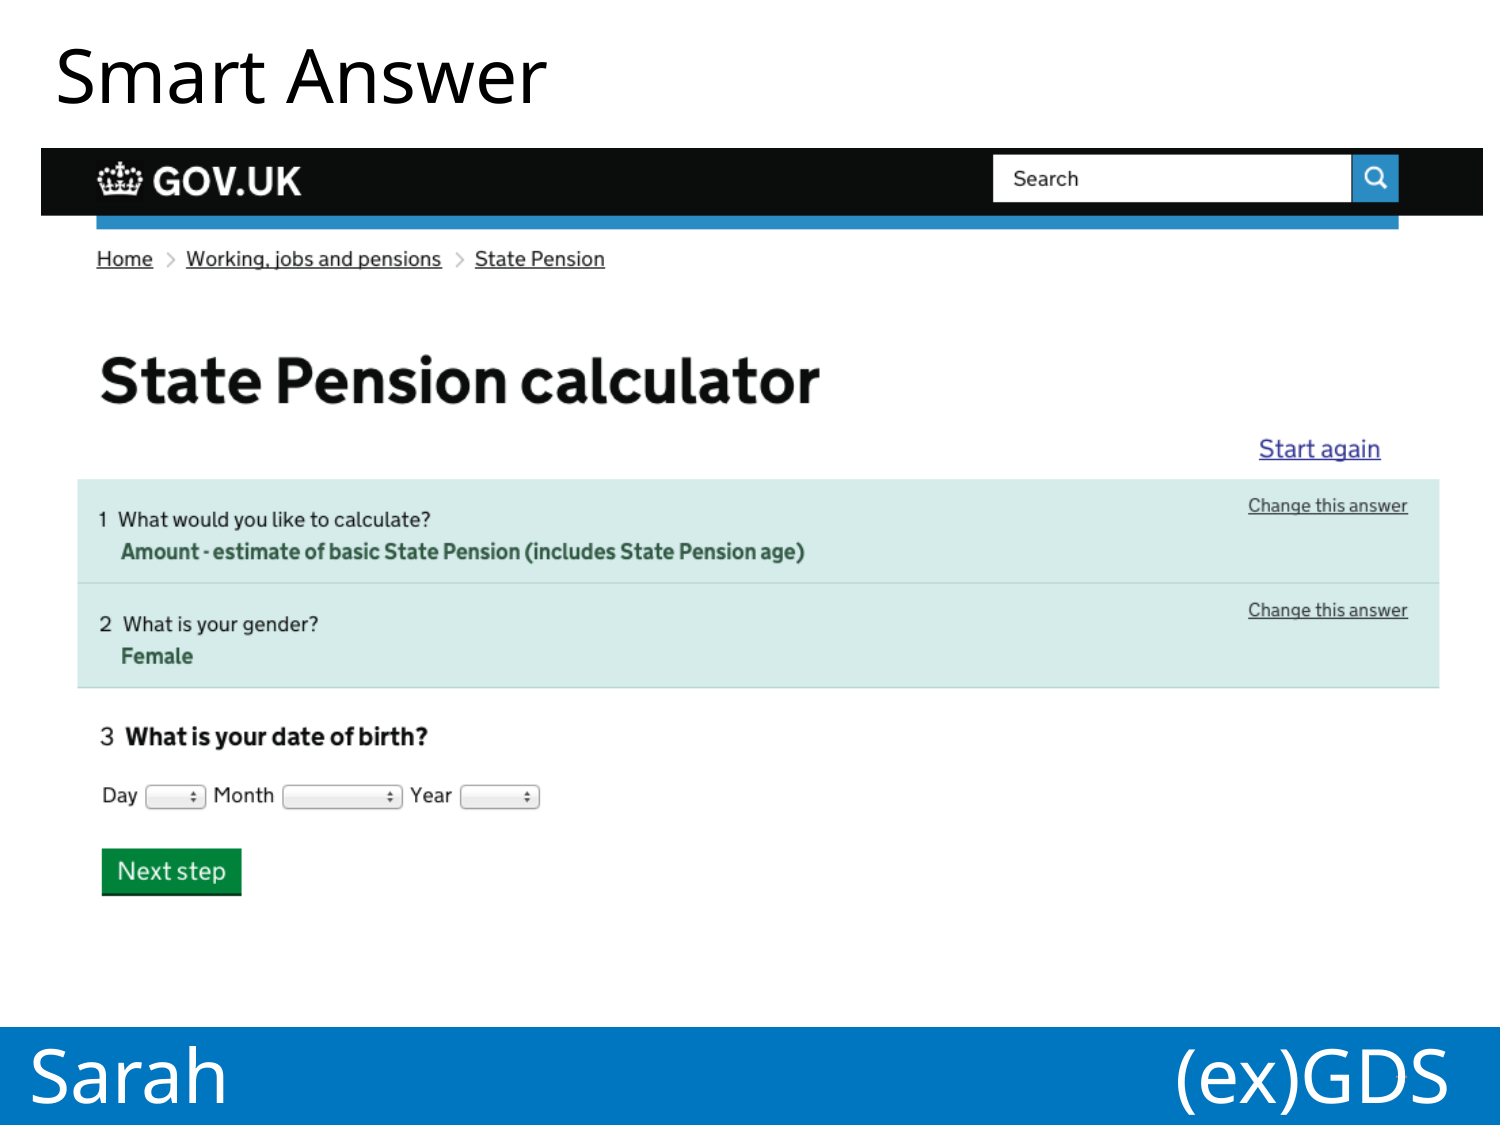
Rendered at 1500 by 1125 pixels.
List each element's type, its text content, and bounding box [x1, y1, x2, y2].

picture [41, 148, 1483, 941]
text_box Smart Answer [40, 21, 564, 148]
text_box Sarah [29, 1029, 321, 1119]
text_box (ex)GDS [1175, 1029, 1500, 1119]
text_box [0, 1027, 1500, 1125]
